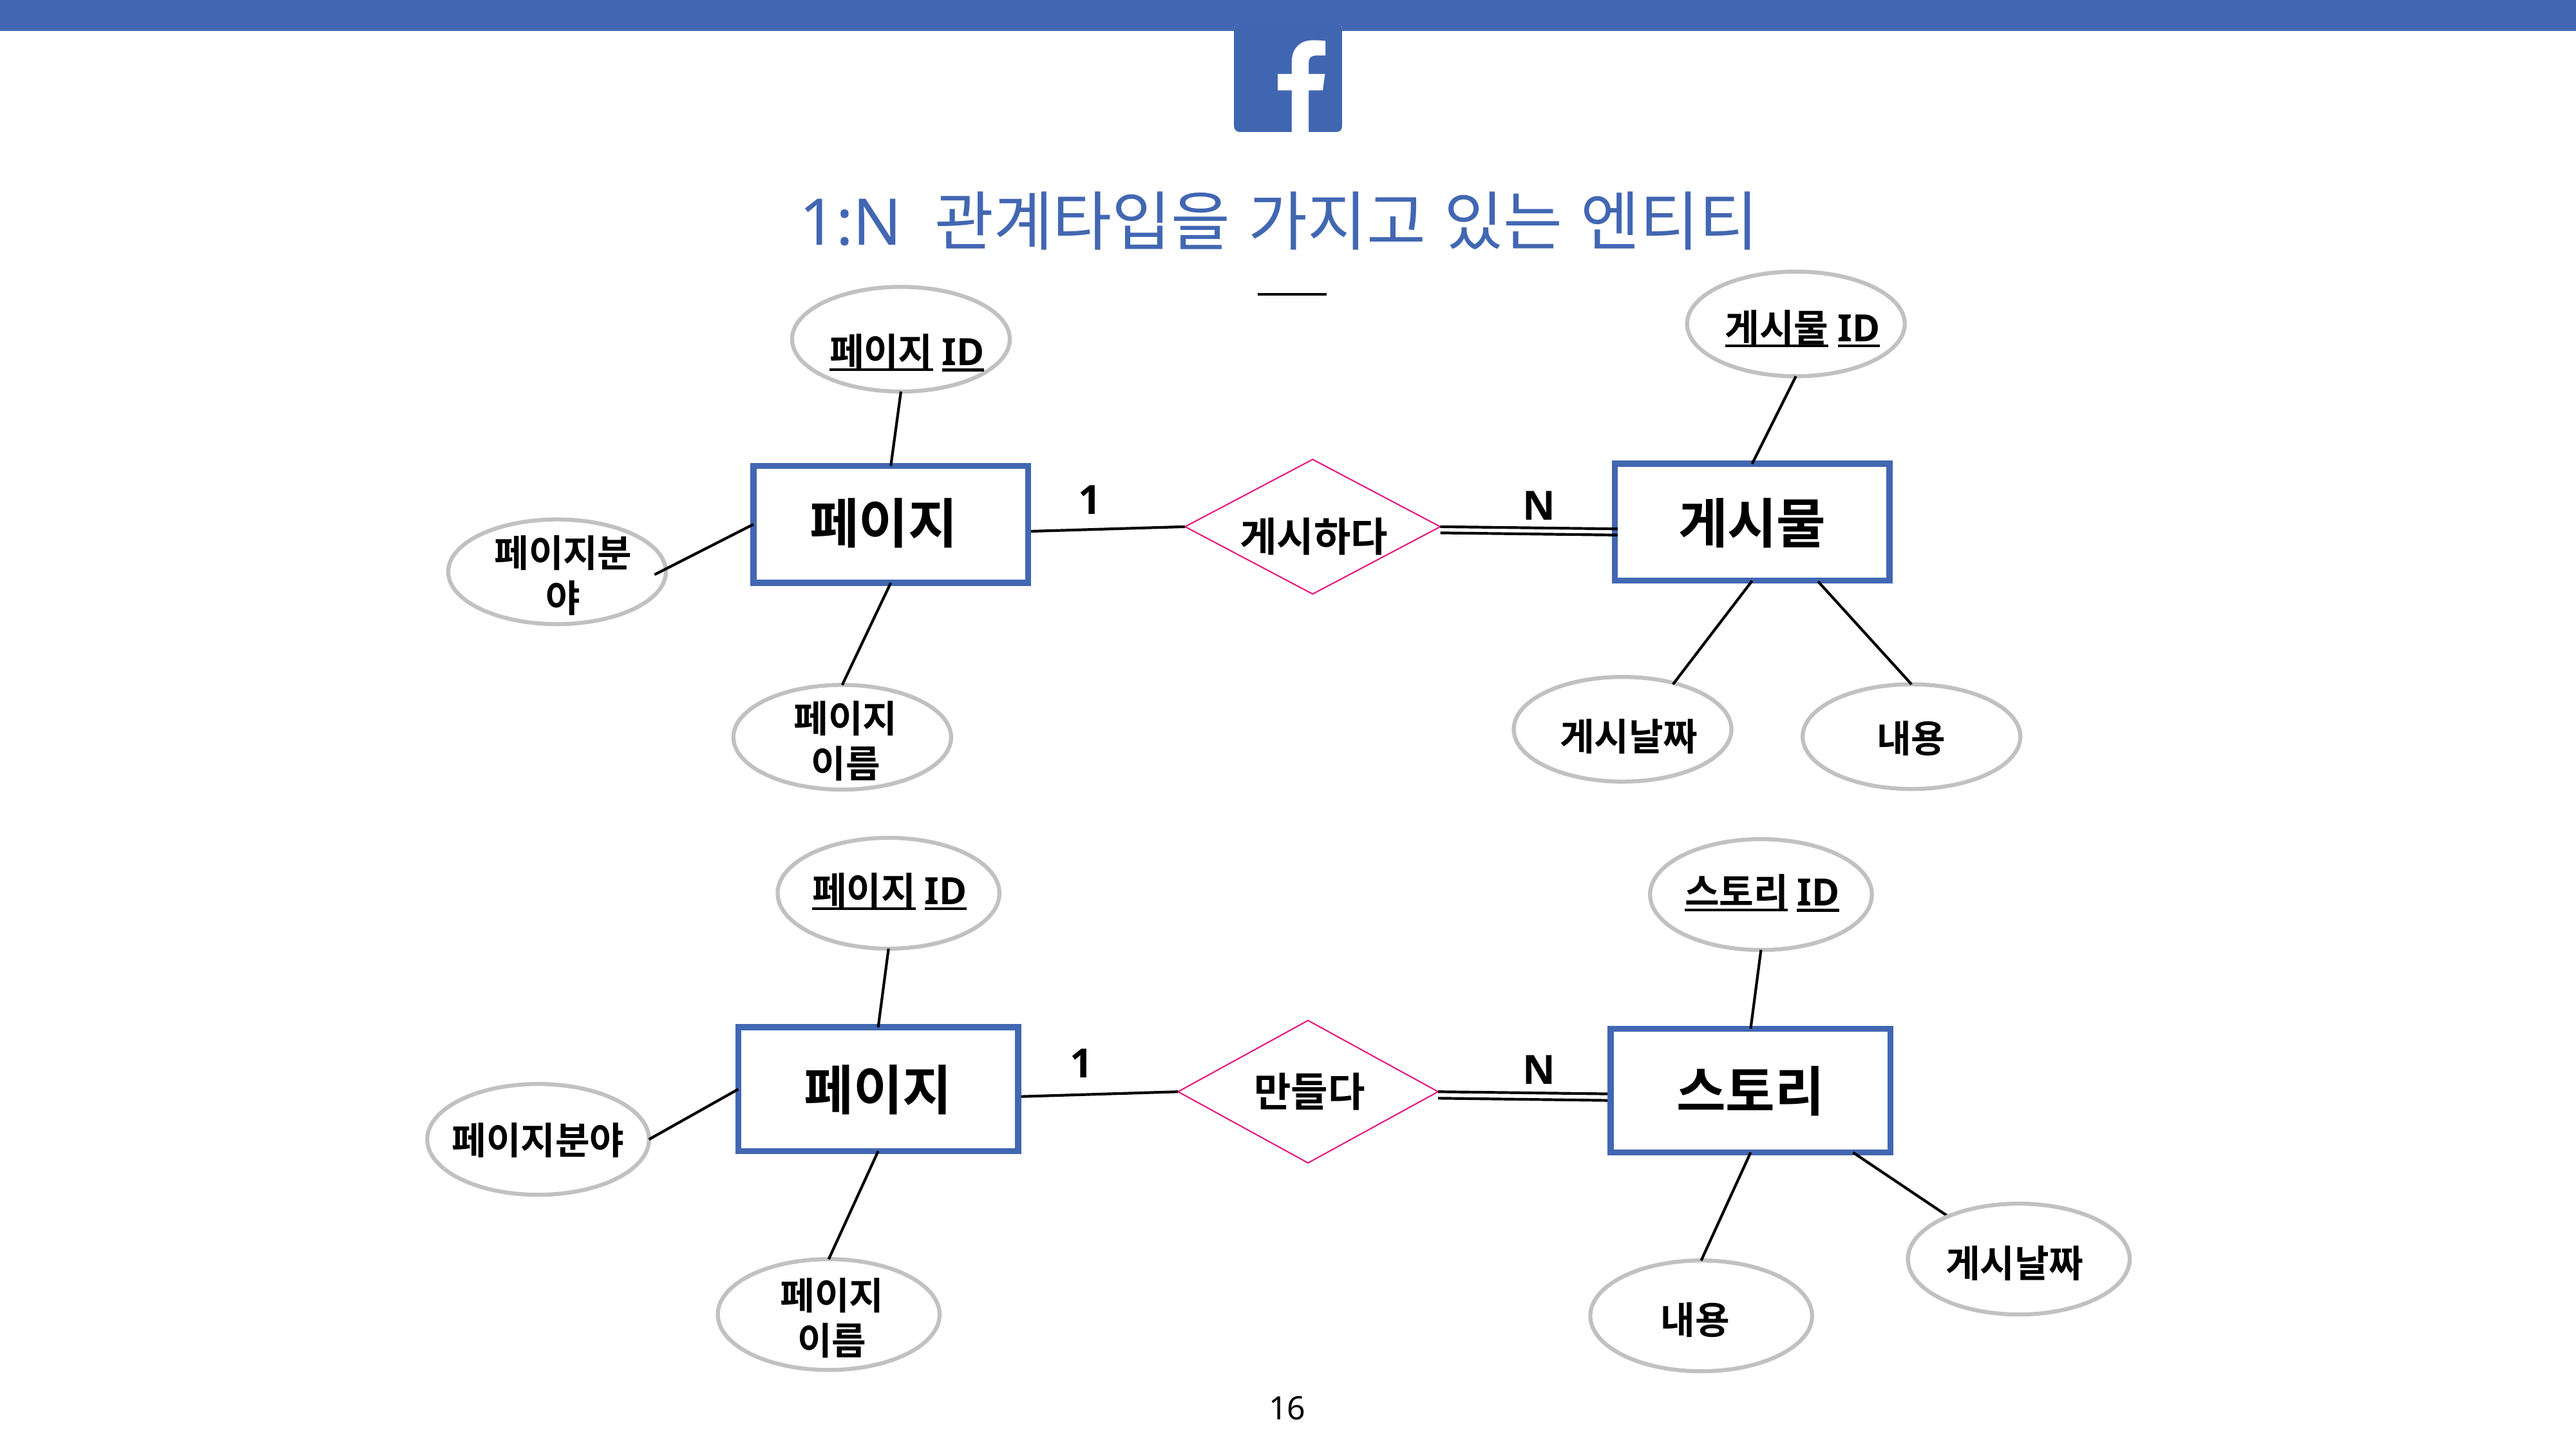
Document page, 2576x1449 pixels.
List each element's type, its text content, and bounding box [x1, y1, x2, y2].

text_box 1:N 관계타입을 가지고 있는 엔티티 [793, 175, 1783, 263]
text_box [448, 271, 2021, 790]
text_box [0, 0, 2576, 32]
slide_number 16 [1263, 1381, 1312, 1431]
picture [1234, 24, 1342, 133]
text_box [427, 837, 2130, 1372]
